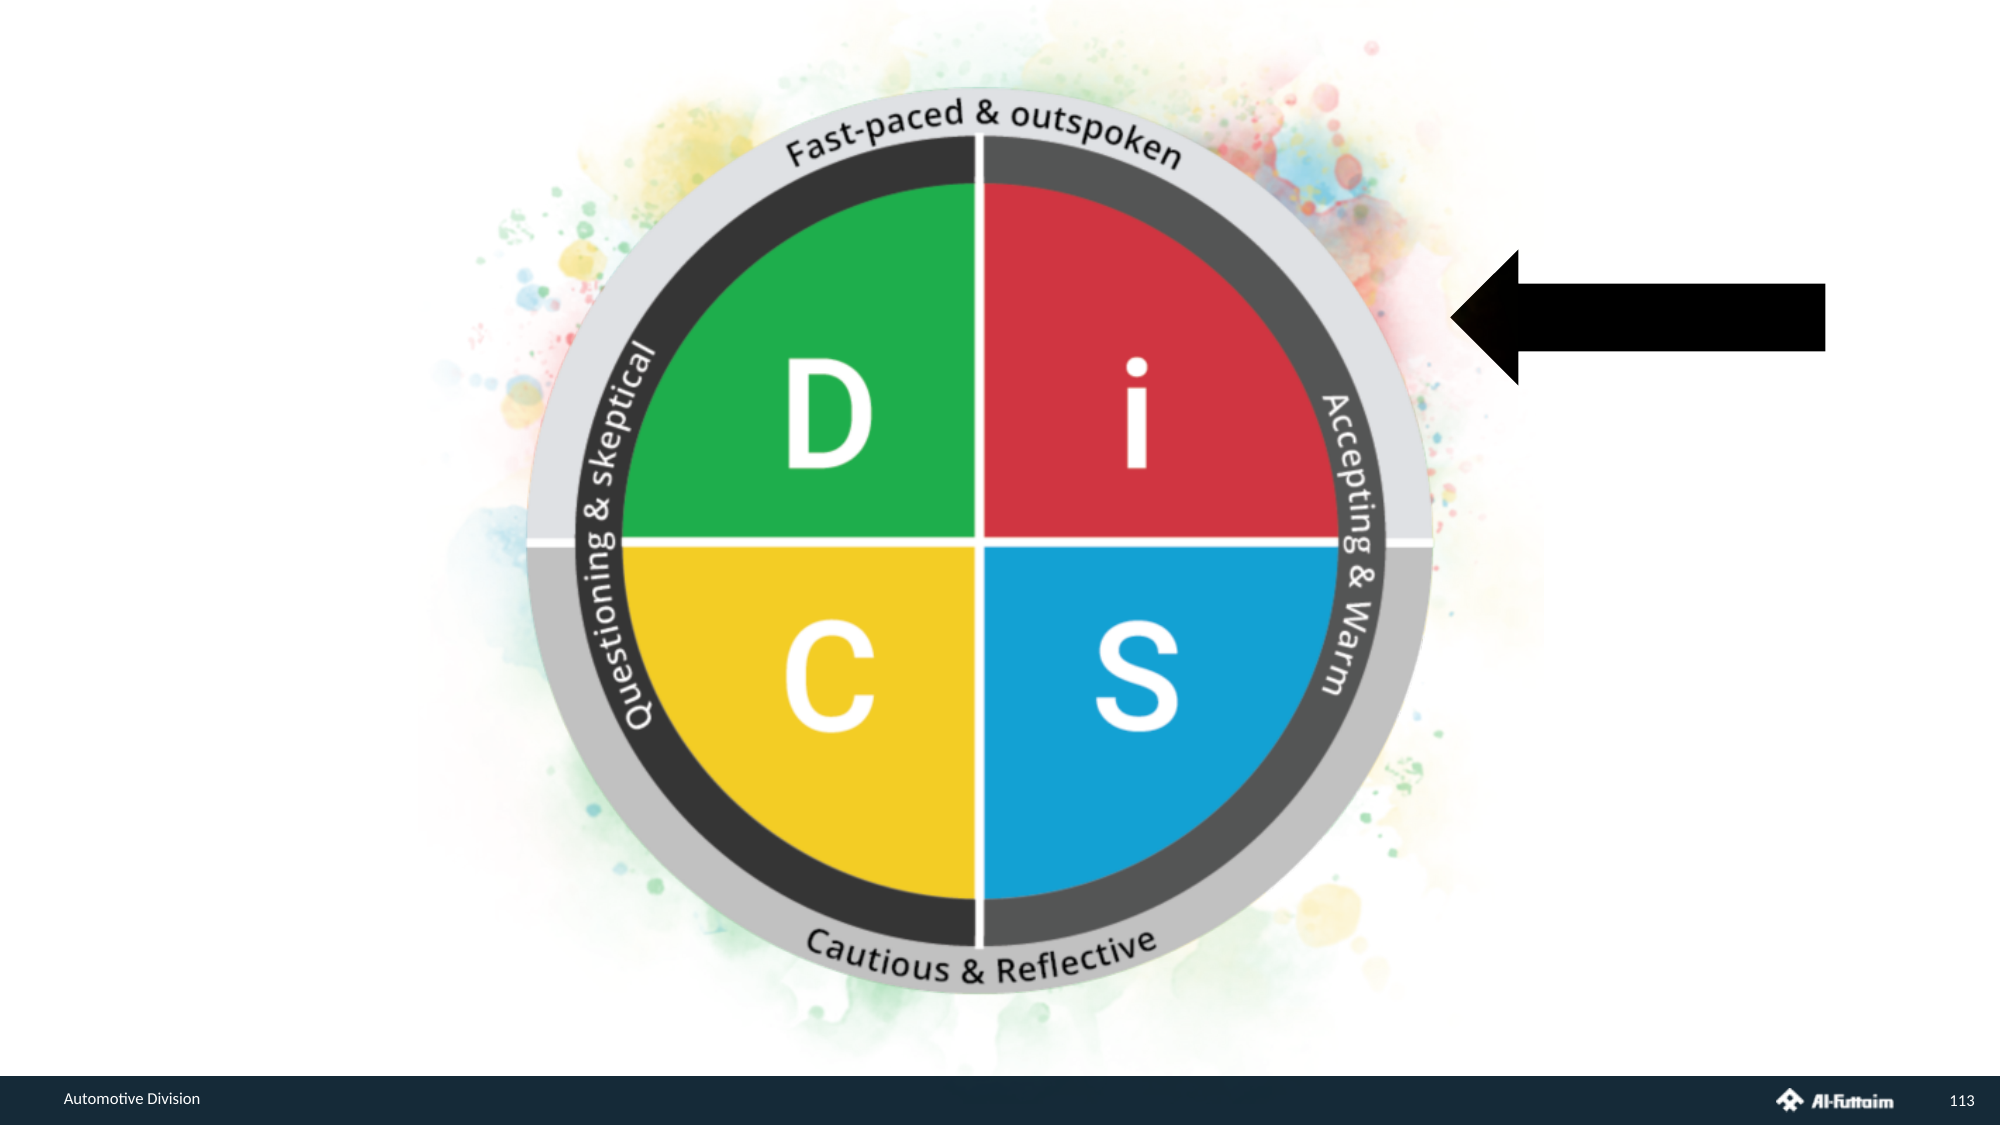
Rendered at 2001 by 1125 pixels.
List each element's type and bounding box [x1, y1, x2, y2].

text_box [1544, 283, 1826, 352]
picture [418, 0, 1544, 1104]
